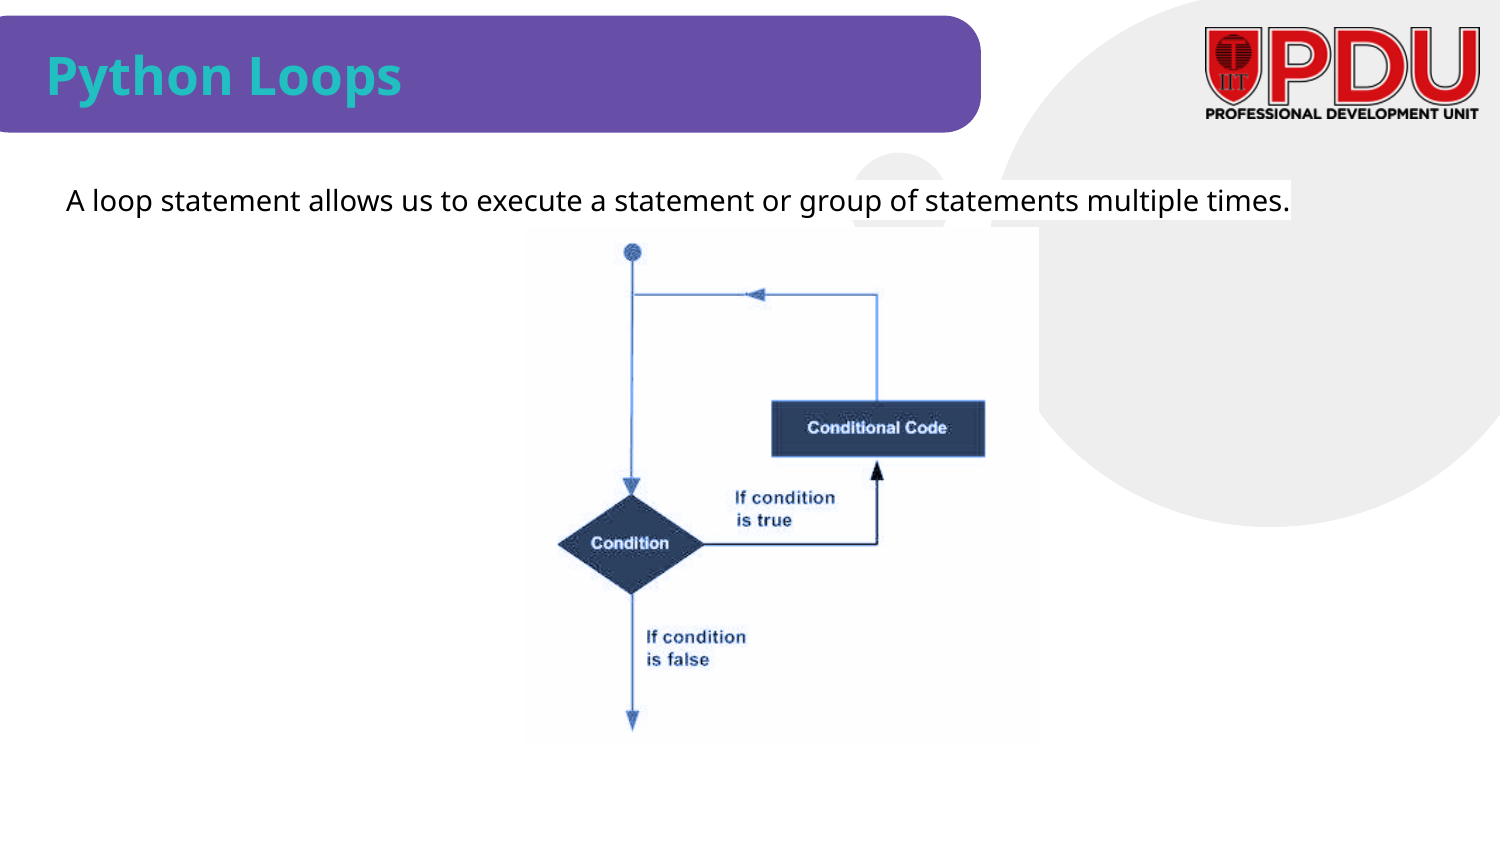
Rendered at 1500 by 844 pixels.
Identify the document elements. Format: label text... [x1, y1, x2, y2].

list A loop statement allows us to execute a statement or group of statements multiple times. [51, 161, 1449, 723]
picture [524, 227, 1039, 746]
picture [1428, 27, 1480, 119]
title Python Loops [30, 27, 1428, 122]
